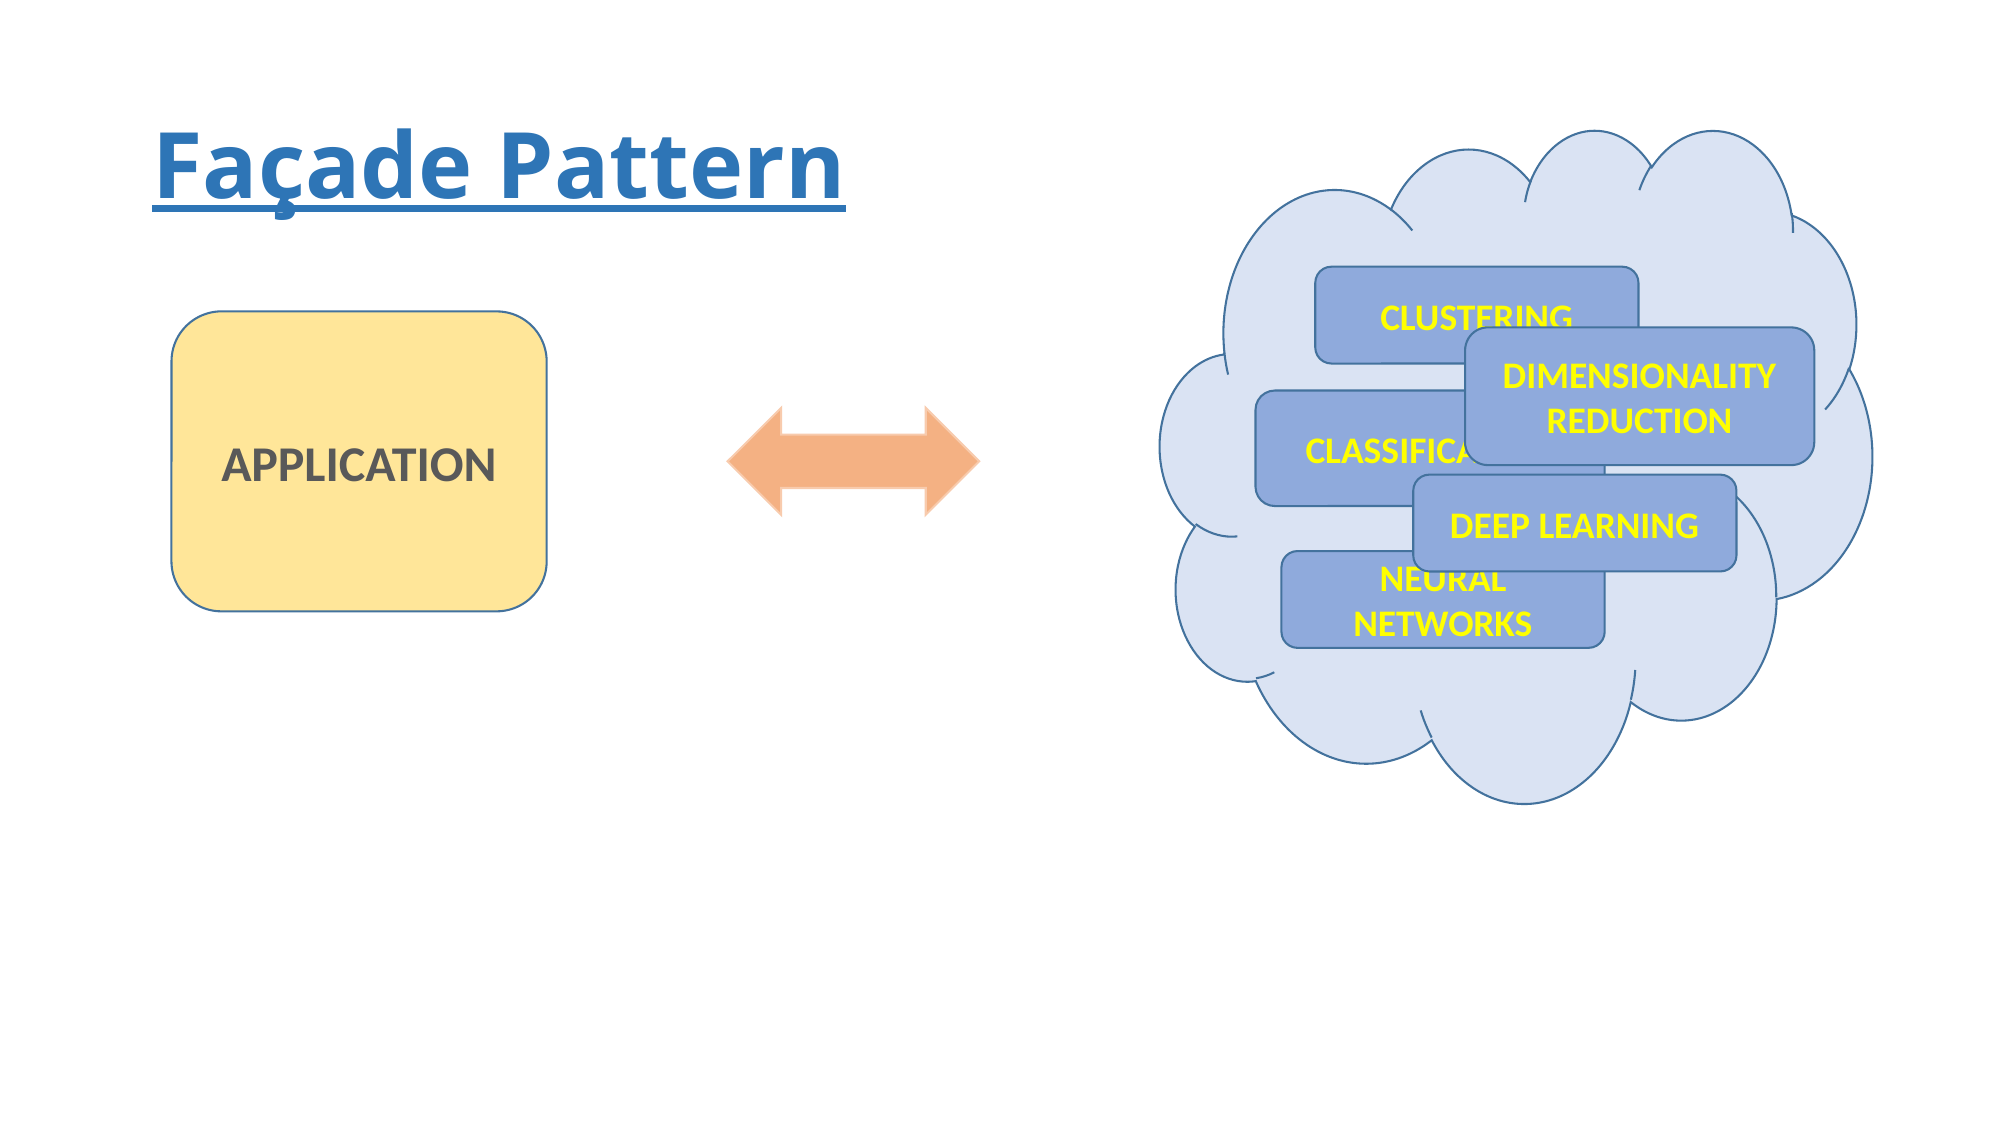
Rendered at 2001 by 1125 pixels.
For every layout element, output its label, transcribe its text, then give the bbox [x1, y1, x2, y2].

text_box DIMENSIONALITY REDUCTION [1464, 326, 1816, 467]
text_box [726, 405, 981, 518]
title Façade Pattern [137, 59, 1863, 278]
text_box CLUSTERING [1314, 265, 1640, 365]
text_box CLASSIFICATION [1254, 389, 1606, 508]
text_box NEURAL NETWORKS [1280, 550, 1606, 649]
text_box DEEP LEARNING [1412, 473, 1738, 573]
text_box [1158, 129, 1874, 806]
